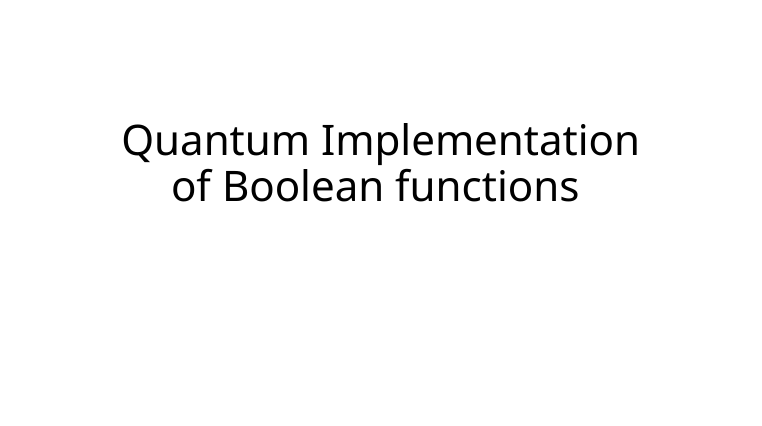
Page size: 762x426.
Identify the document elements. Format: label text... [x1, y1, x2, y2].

title Quantum Implementation of Boolean functions [95, 69, 667, 218]
